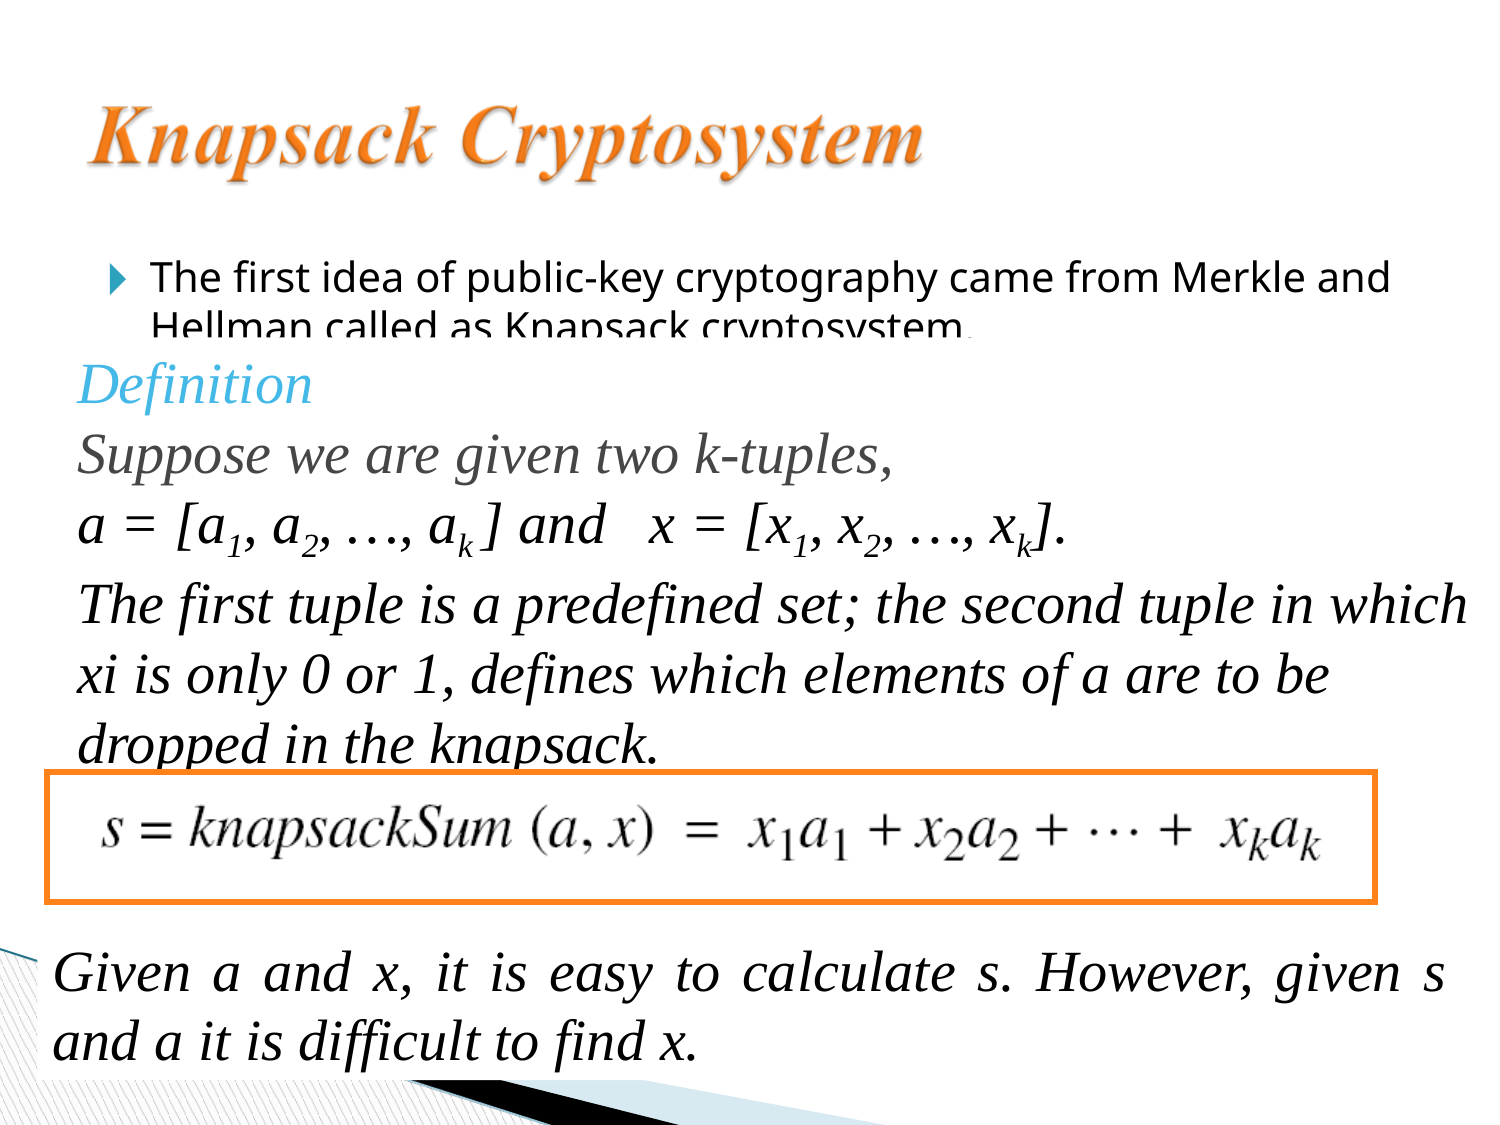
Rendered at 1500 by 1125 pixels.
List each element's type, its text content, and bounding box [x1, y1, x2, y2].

picture [49, 774, 1372, 900]
picture [31, 43, 1427, 235]
text_box Given a and x, it is easy to calculate s. However, given s and a it is difficult to find x. [37, 924, 1463, 1081]
picture [0, 947, 559, 1125]
text_box The first idea of public-key cryptography came from Merkle and Hellman called as Knapsack cryptosystem. [74, 243, 1425, 337]
text_box Definition Suppose we are given two k-tuples, a = [a1, a2, …, ak ] and x = [x1, x2, …, xk]. The first tuple is a predefined set; the second tuple in which xi is only 0 or 1, defines which elements of a are to be dropped in the knapsack. [62, 337, 1488, 783]
text_box The first idea of public-key cryptography came from Merkle and Hellman called as Knapsack cryptosystem. [74, 783, 1425, 924]
